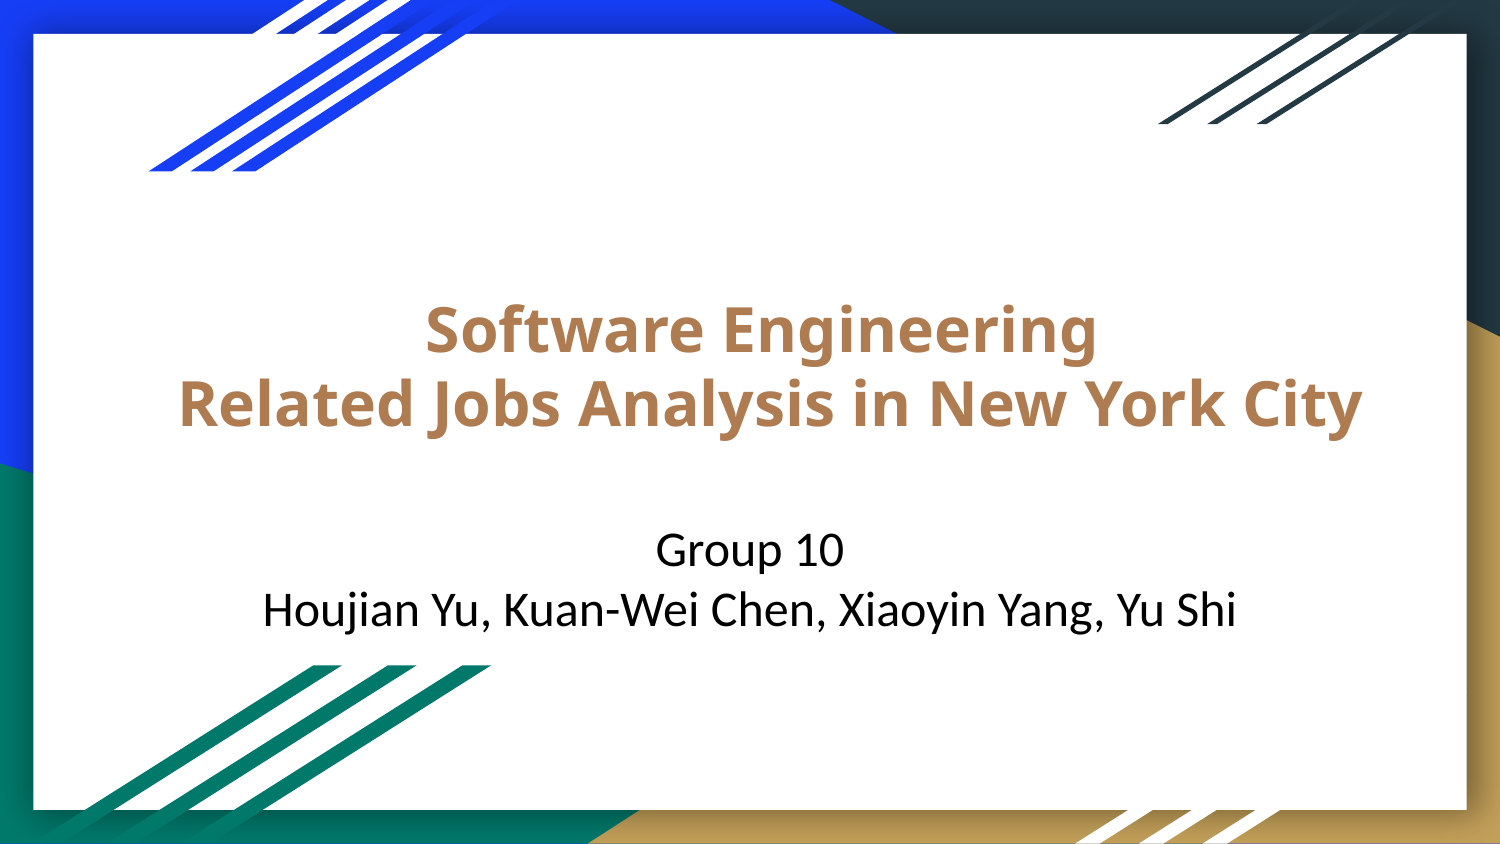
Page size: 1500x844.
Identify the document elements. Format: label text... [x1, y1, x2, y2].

subtitle Group 10 Houjian Yu, Kuan-Wei Chen, Xiaoyin Yang, Yu Shi [217, 501, 1283, 588]
title Software Engineering Related Jobs Analysis in New York City [140, 245, 1402, 484]
